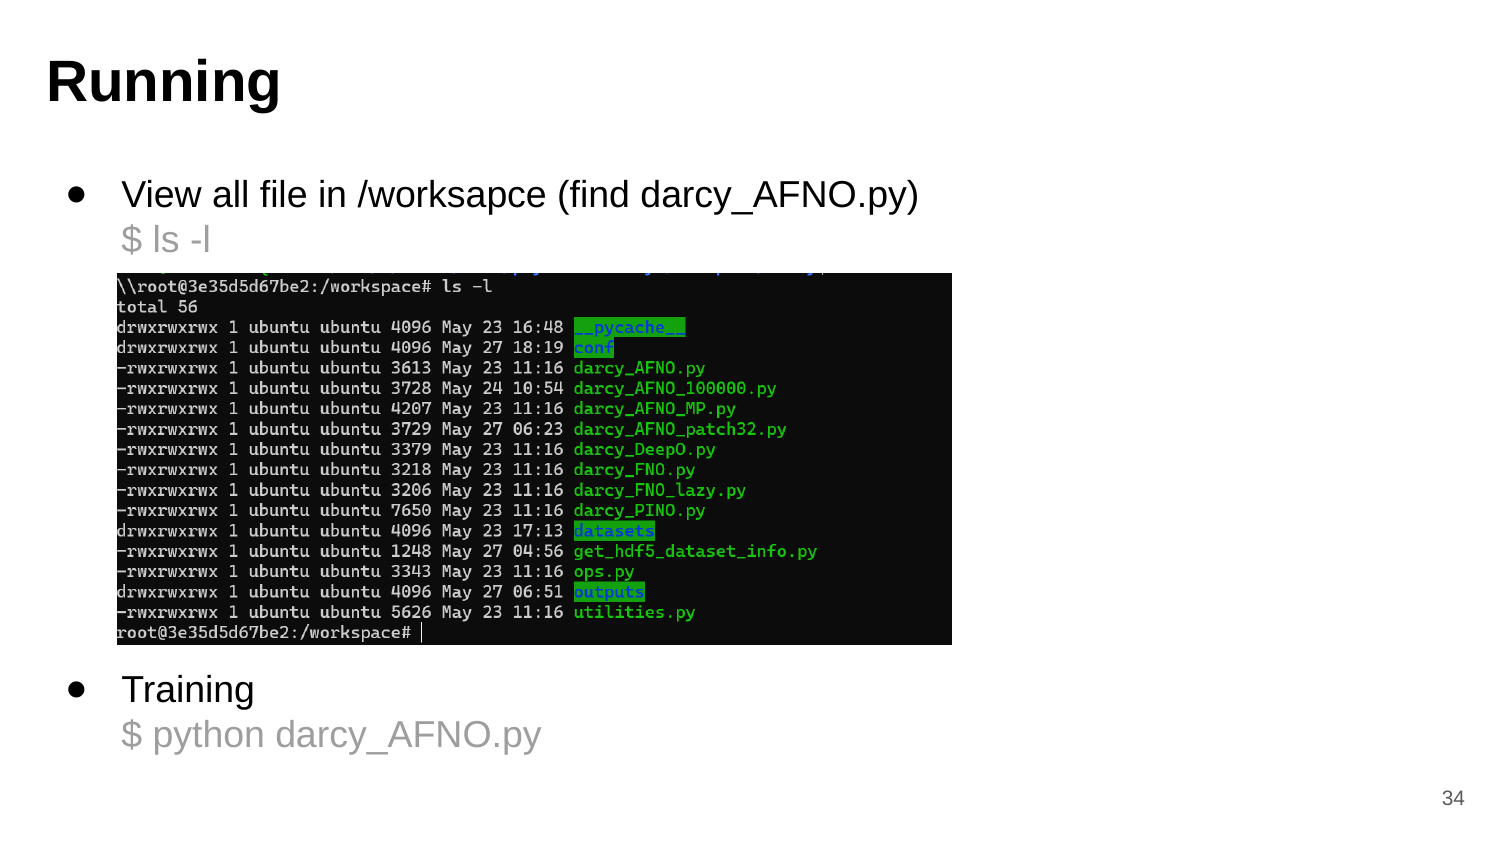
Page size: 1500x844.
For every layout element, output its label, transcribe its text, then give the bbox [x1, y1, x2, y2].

picture [116, 273, 953, 646]
title Running [31, 44, 1129, 129]
slide_number ‹#› [1389, 764, 1480, 830]
subtitle View all file in /worksapce (find darcy_AFNO.py) $ ls -l Training $ python darcy_AFNO.py [31, 154, 1430, 844]
